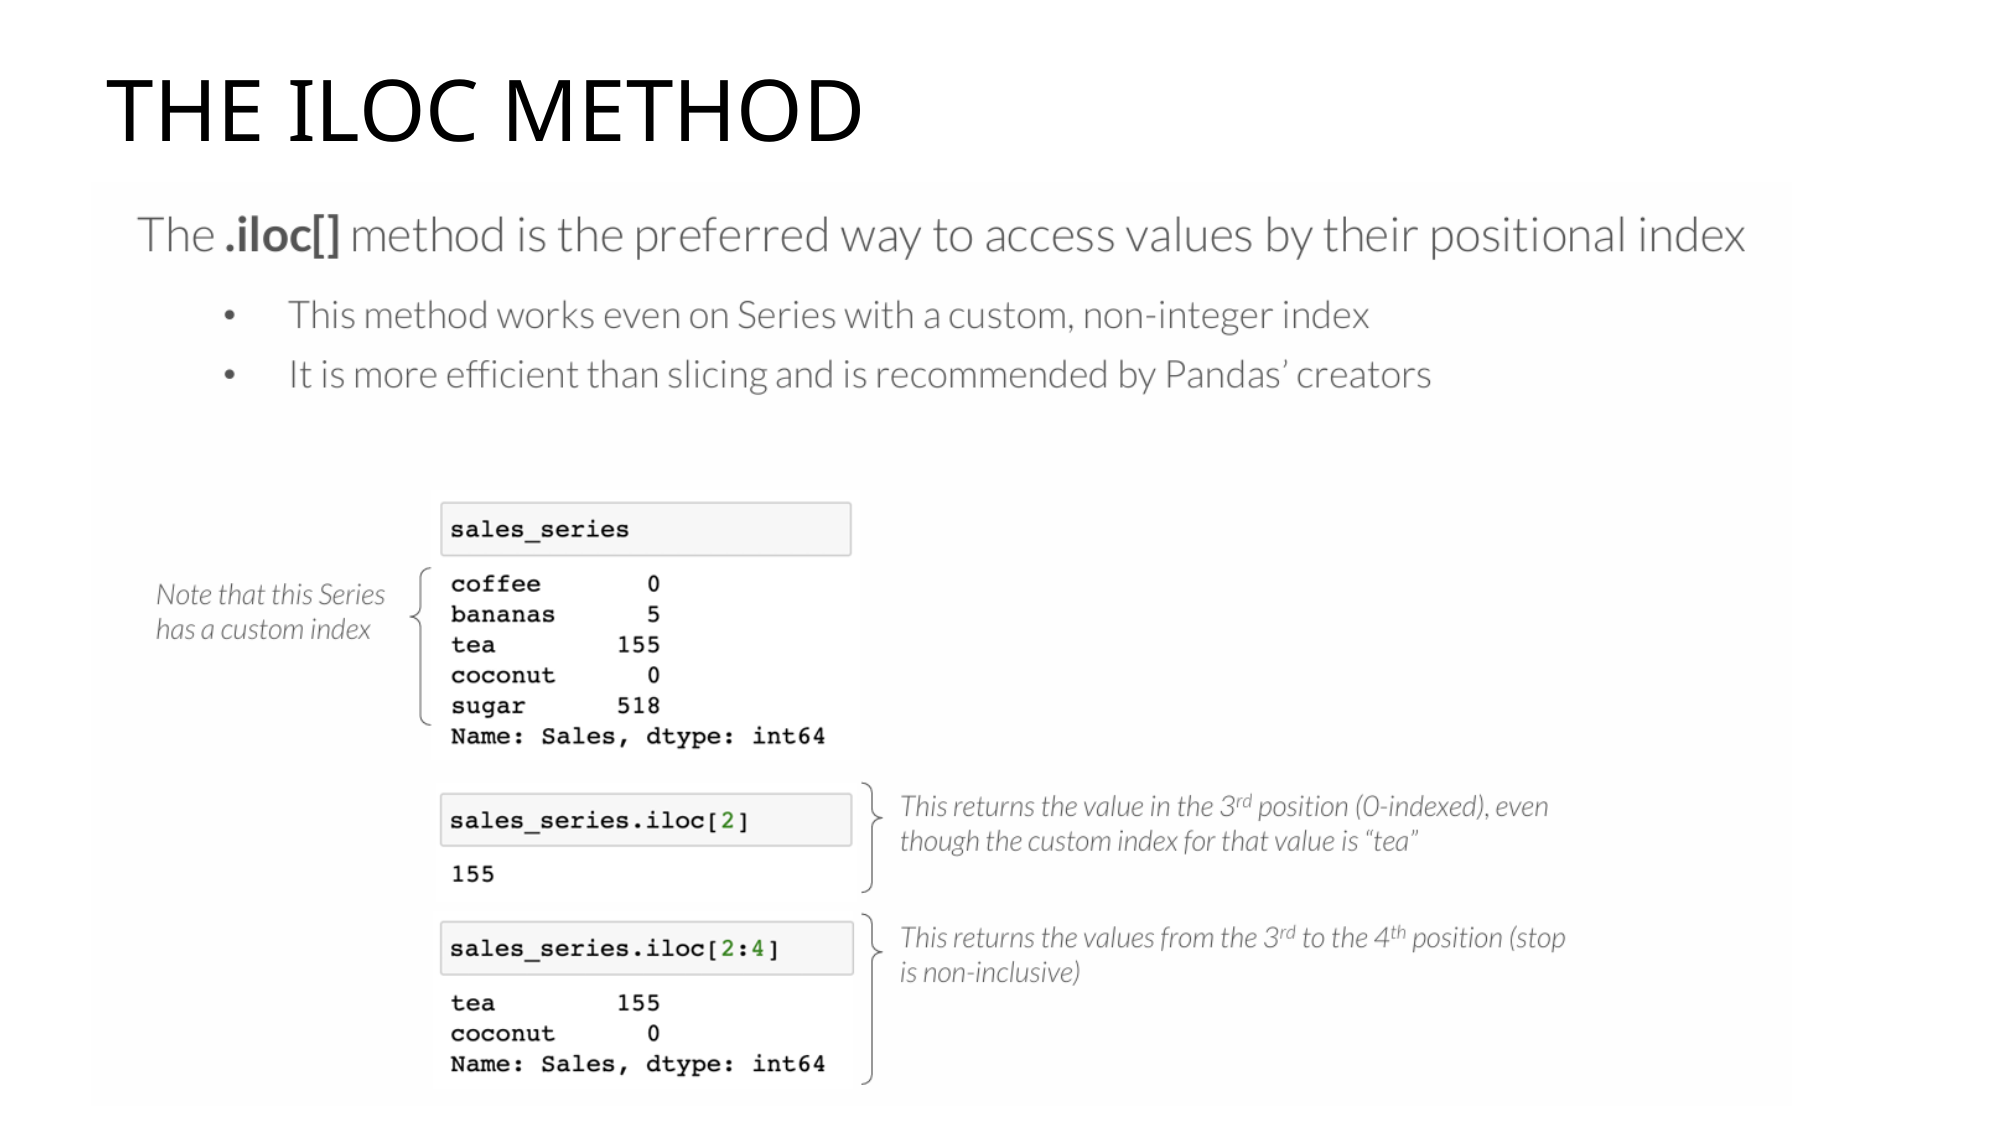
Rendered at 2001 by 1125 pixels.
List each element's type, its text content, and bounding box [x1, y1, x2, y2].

picture [91, 181, 1793, 1107]
title THE ILOC METHOD [91, 59, 1863, 168]
